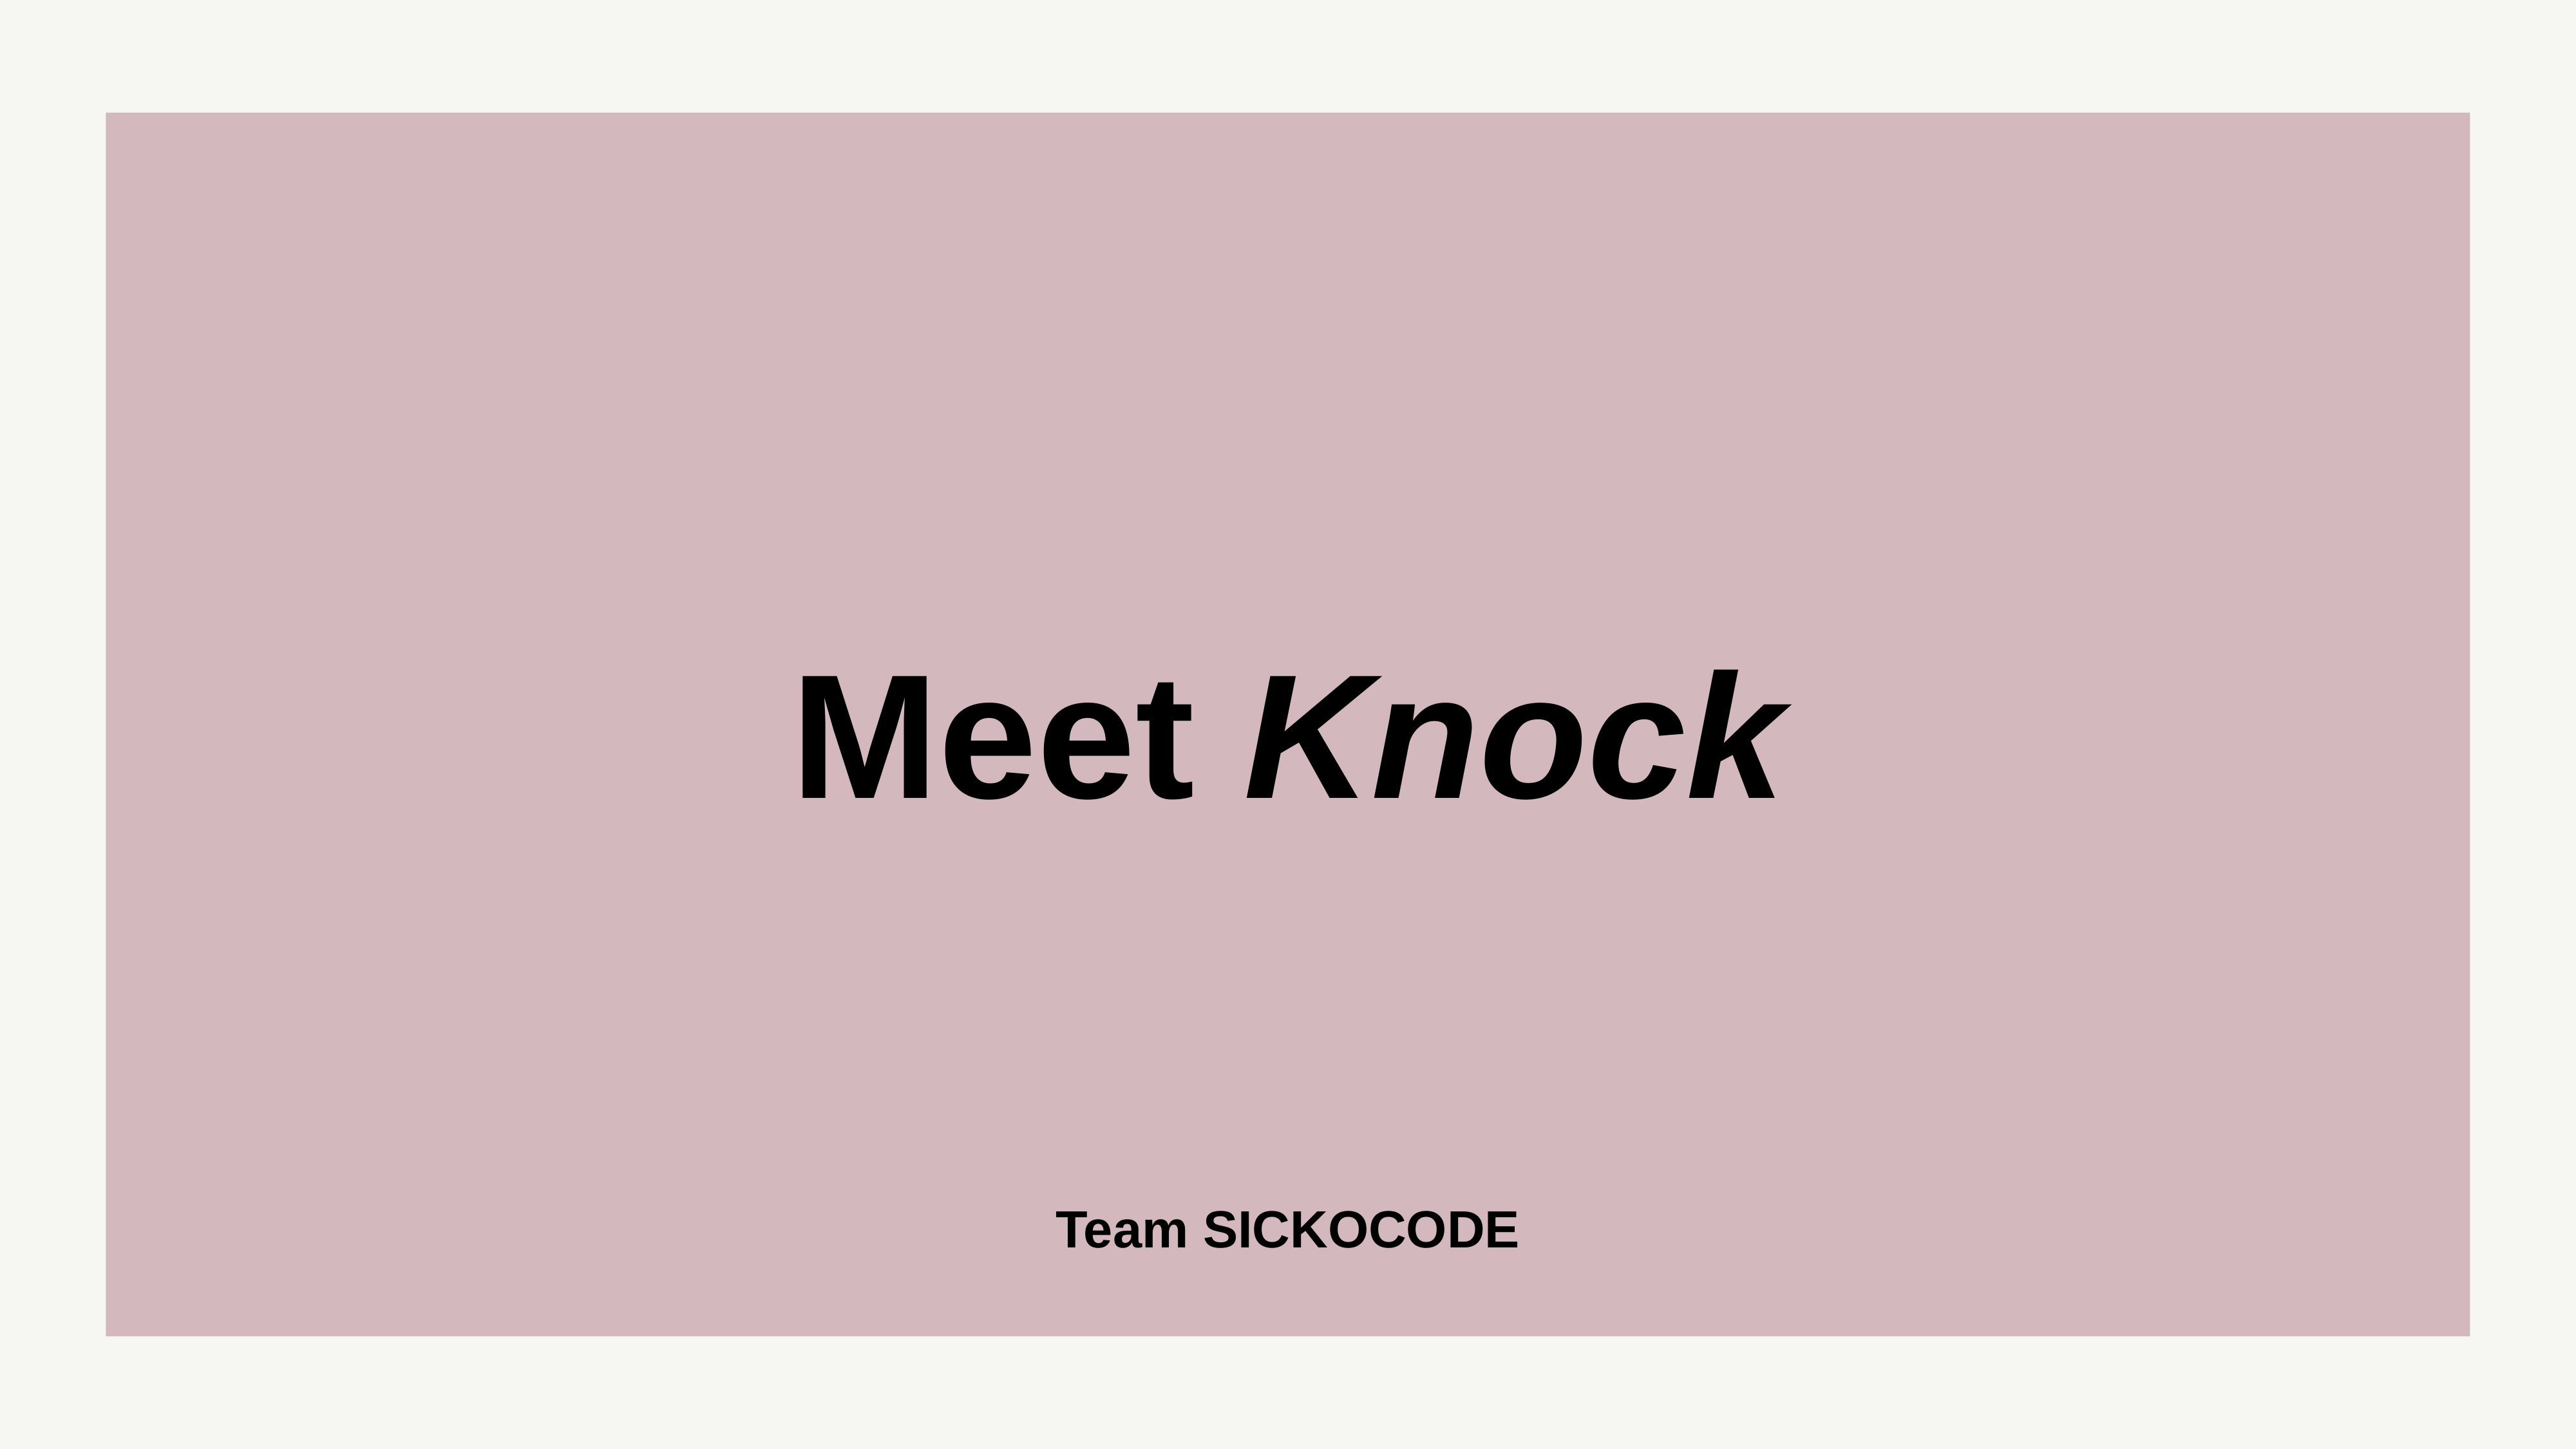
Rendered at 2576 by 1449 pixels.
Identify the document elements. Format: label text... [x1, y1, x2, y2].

title Meet Knock [216, 440, 2359, 1009]
list Team SICKOCODE [216, 1186, 2359, 1276]
